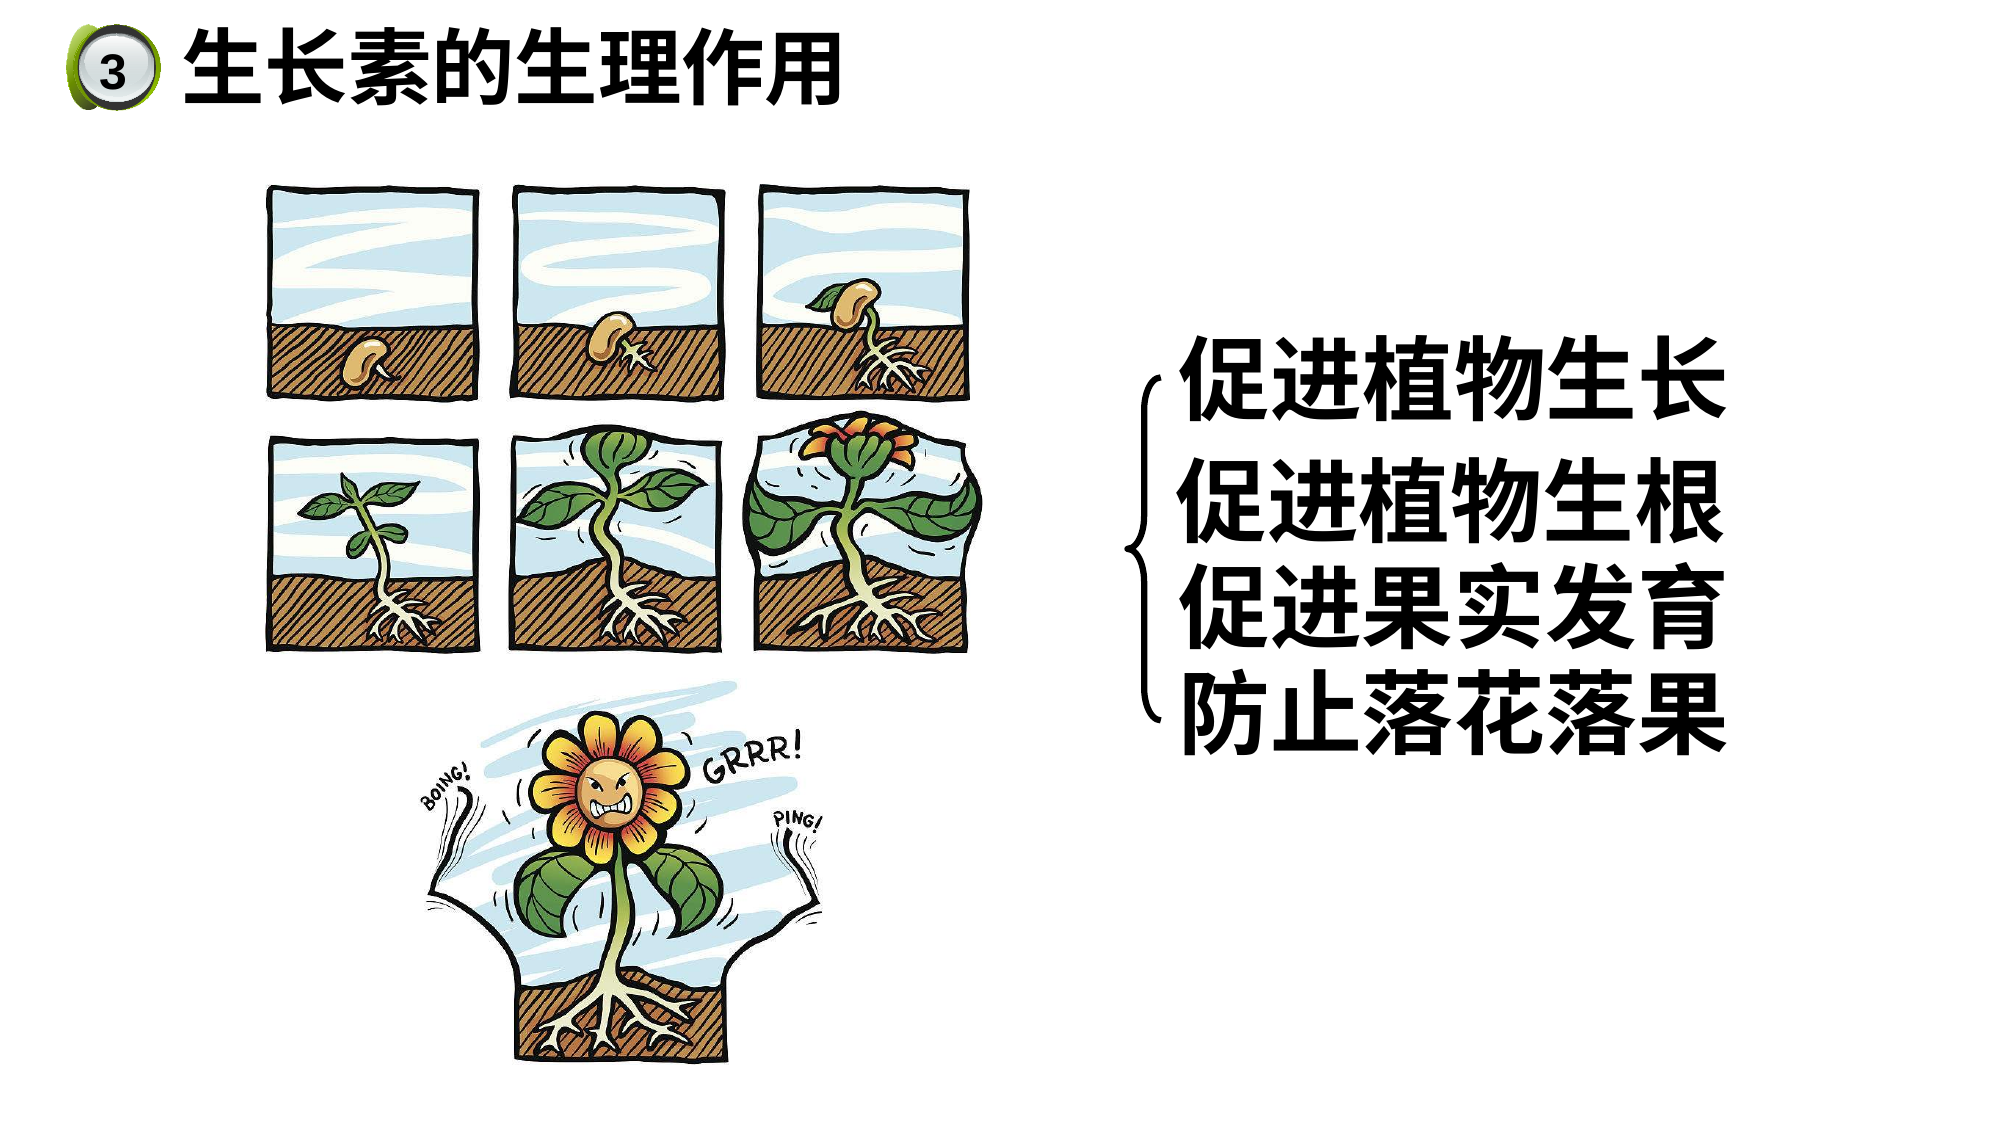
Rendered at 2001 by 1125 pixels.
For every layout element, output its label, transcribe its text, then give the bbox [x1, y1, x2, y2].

text_box 生长素的生理作用 [167, 7, 1000, 123]
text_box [66, 24, 161, 111]
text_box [255, 184, 983, 1071]
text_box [1127, 314, 1782, 776]
